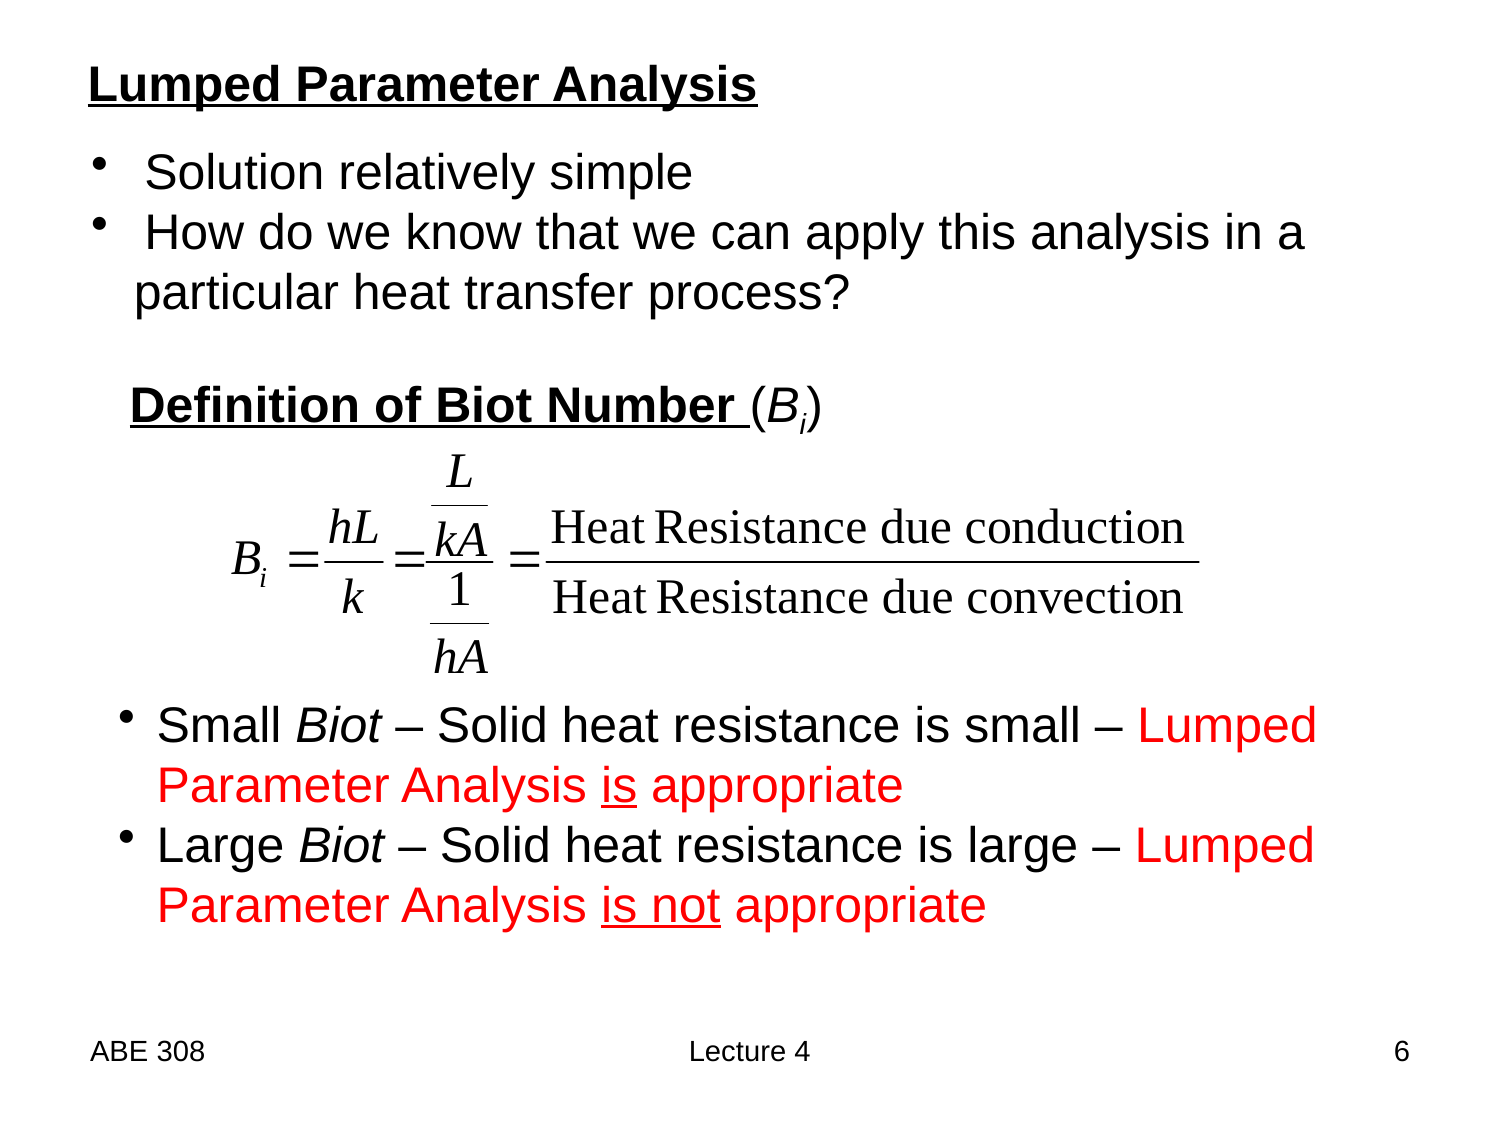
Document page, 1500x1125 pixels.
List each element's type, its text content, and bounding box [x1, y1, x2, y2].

slide_number 6 [1074, 1024, 1425, 1103]
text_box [221, 437, 1211, 687]
footer Lecture 4 [512, 1024, 988, 1103]
text_box Solution relatively simple How do we know that we can apply this analysis in a particular heat transfer process? [77, 132, 1321, 328]
text_box Lumped Parameter Analysis [72, 43, 773, 119]
text_box Small Biot – Solid heat resistance is small – Lumped Parameter Analysis is appropriate Large Biot – Solid heat resistance is large – Lumped Parameter Analysis is not appropriate [103, 684, 1347, 940]
slide_number ABE 308 [75, 1024, 425, 1103]
text_box Definition of Biot Number (Bi) [114, 364, 838, 448]
